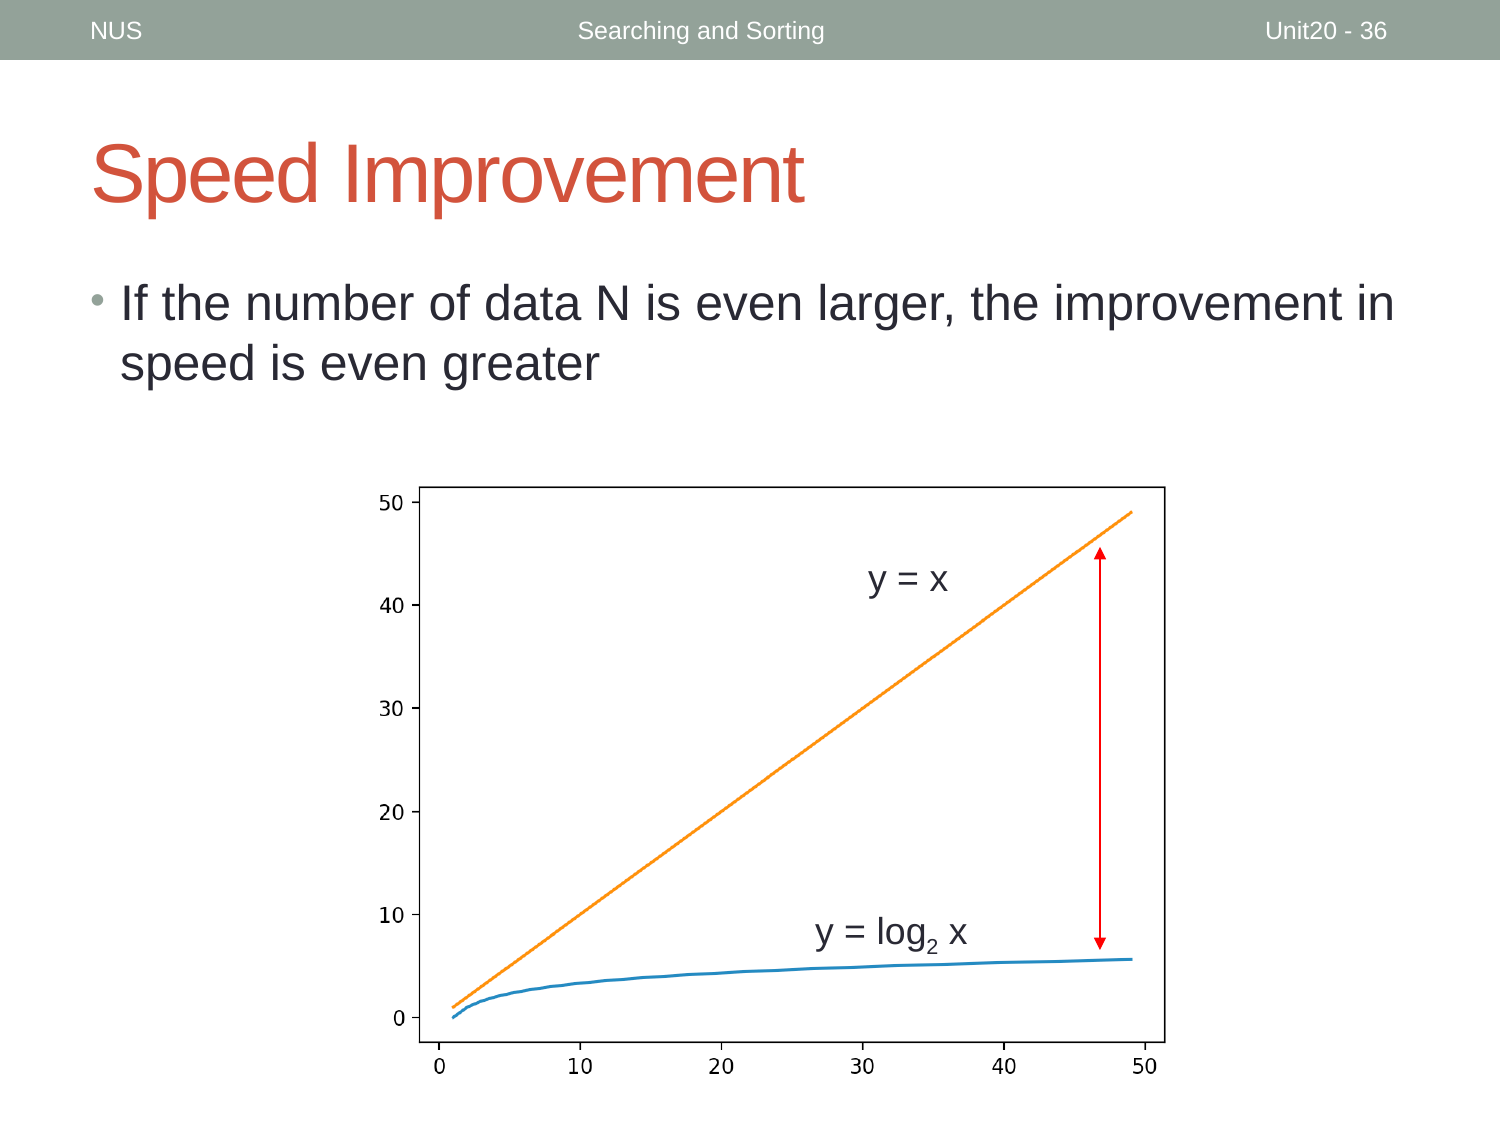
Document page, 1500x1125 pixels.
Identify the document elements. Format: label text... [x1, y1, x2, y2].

footer Searching and Sorting [562, 3, 1238, 57]
list If the number of data N is even larger, the improvement in speed is even greater [75, 262, 1425, 1063]
picture [362, 462, 1220, 1091]
slide_number NUS [75, 3, 550, 57]
title Speed Improvement [75, 87, 1425, 250]
slide_number Unit20 - 36 [1250, 3, 1425, 57]
